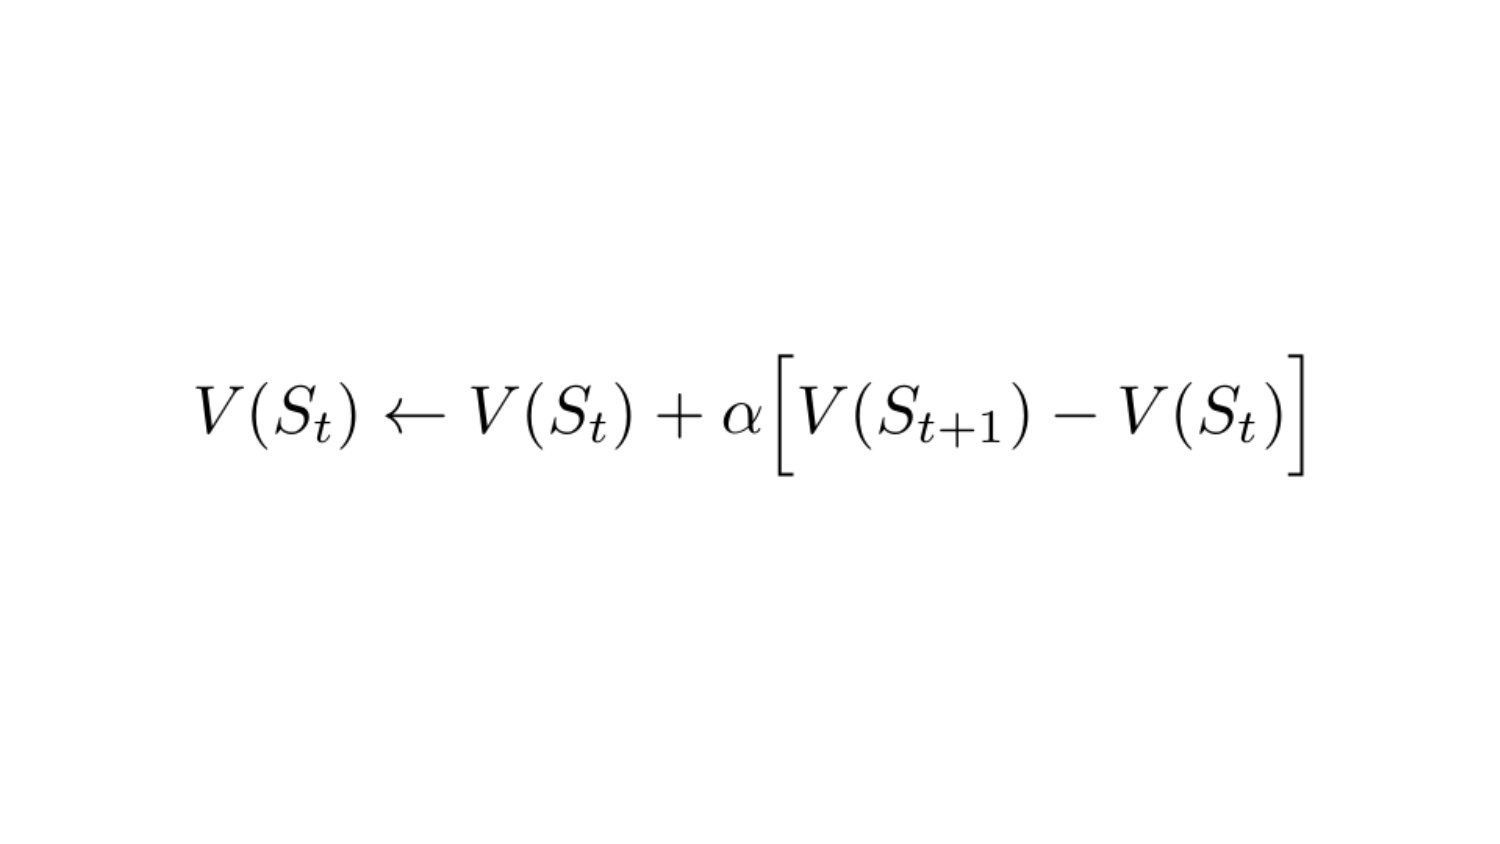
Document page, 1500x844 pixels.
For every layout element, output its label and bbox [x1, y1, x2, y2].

picture [180, 348, 1320, 496]
